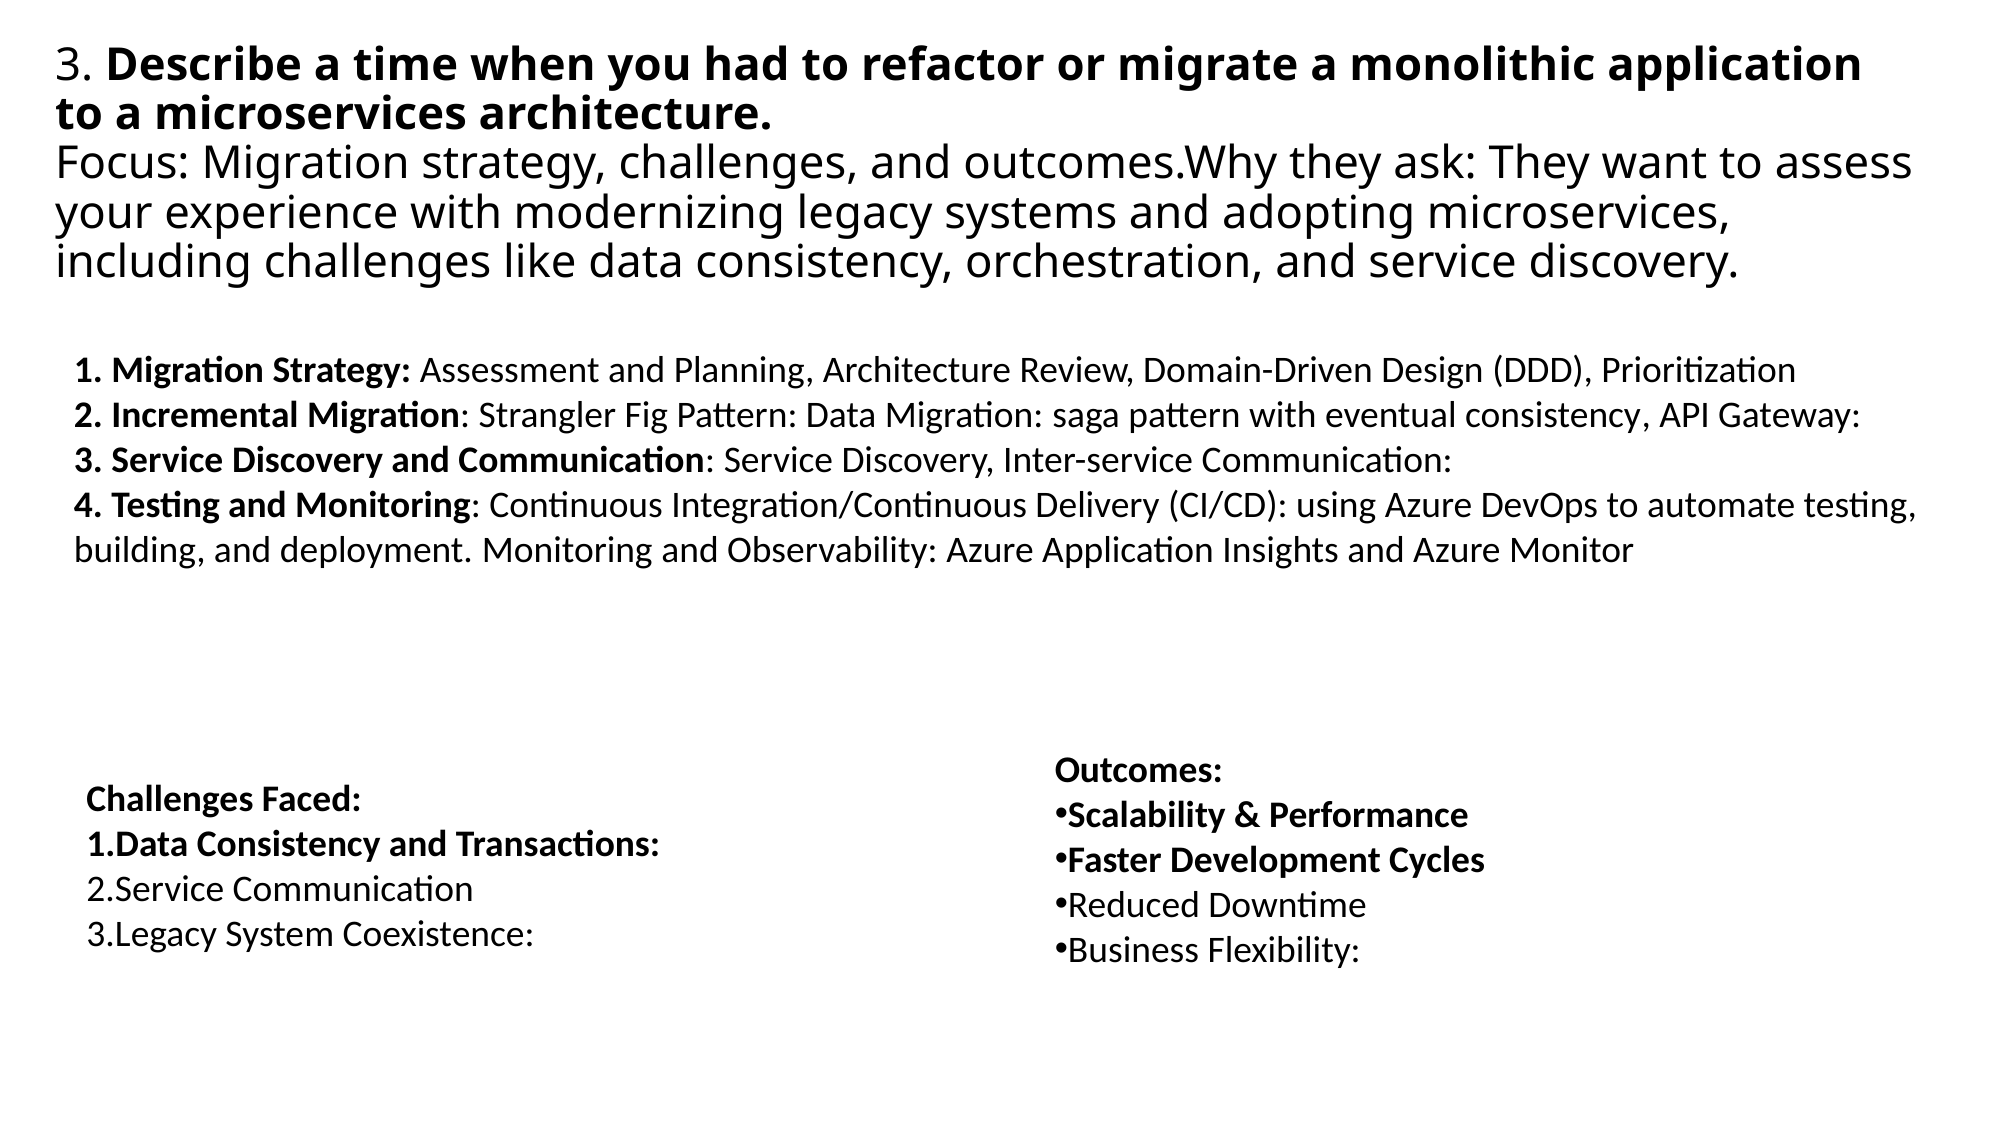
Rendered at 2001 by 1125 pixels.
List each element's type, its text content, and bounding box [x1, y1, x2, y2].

text_box 1. Migration Strategy: Assessment and Planning, Architecture Review, Domain-Driven Design (DDD), Prioritization 2. Incremental Migration: Strangler Fig Pattern: Data Migration: saga pattern with eventual consistency, API Gateway: 3. Service Discovery and Communication: Service Discovery, Inter-service Communication: 4. Testing and Monitoring: Continuous Integration/Continuous Delivery (CI/CD): using Azure DevOps to automate testing, building, and deployment. Monitoring and Observability: Azure Application Insights and Azure Monitor [59, 337, 1982, 577]
text_box Challenges Faced: Data Consistency and Transactions: Service Communication Legacy System Coexistence: [71, 766, 1040, 961]
title 3. Describe a time when you had to refactor or migrate a monolithic application to a microservices architecture. Focus: Migration strategy, challenges, and outcomes.Why they ask: They want to assess your experience with modernizing legacy systems and adopting microservices, including challenges like data consistency, orchestration, and service discovery. [18, 29, 1941, 354]
text_box Outcomes: Scalability & Performance Faster Development Cycles Reduced Downtime Business Flexibility: [1040, 737, 2000, 978]
